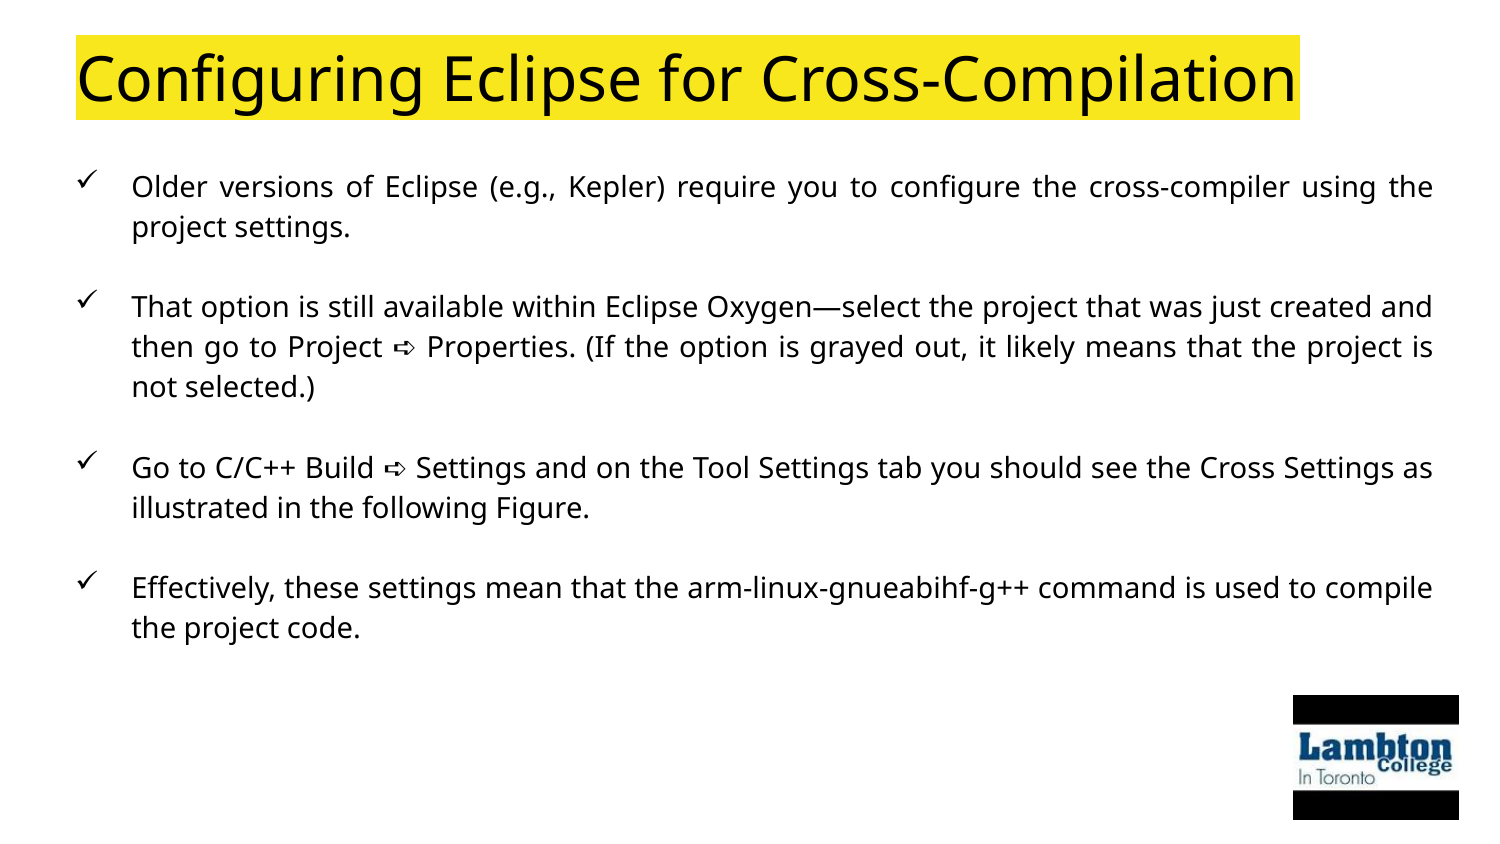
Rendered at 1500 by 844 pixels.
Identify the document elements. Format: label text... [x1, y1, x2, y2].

list Older versions of Eclipse (e.g., Kepler) require you to configure the cross-compiler using the project settings. That option is still available within Eclipse Oxygen—select the project that was just created and then go to Project ➪ Properties. (If the option is grayed out, it likely means that the project is not selected.) Go to C/C++ Build ➪ Settings and on the Tool Settings tab you should see the Cross Settings as illustrated in the following Figure. Effectively, these settings mean that the arm-linux-gnueabihf-g++ command is used to compile the project code. [41, 147, 1450, 844]
picture [1293, 694, 1459, 820]
title Configuring Eclipse for Cross-Compilation [60, 24, 1459, 119]
